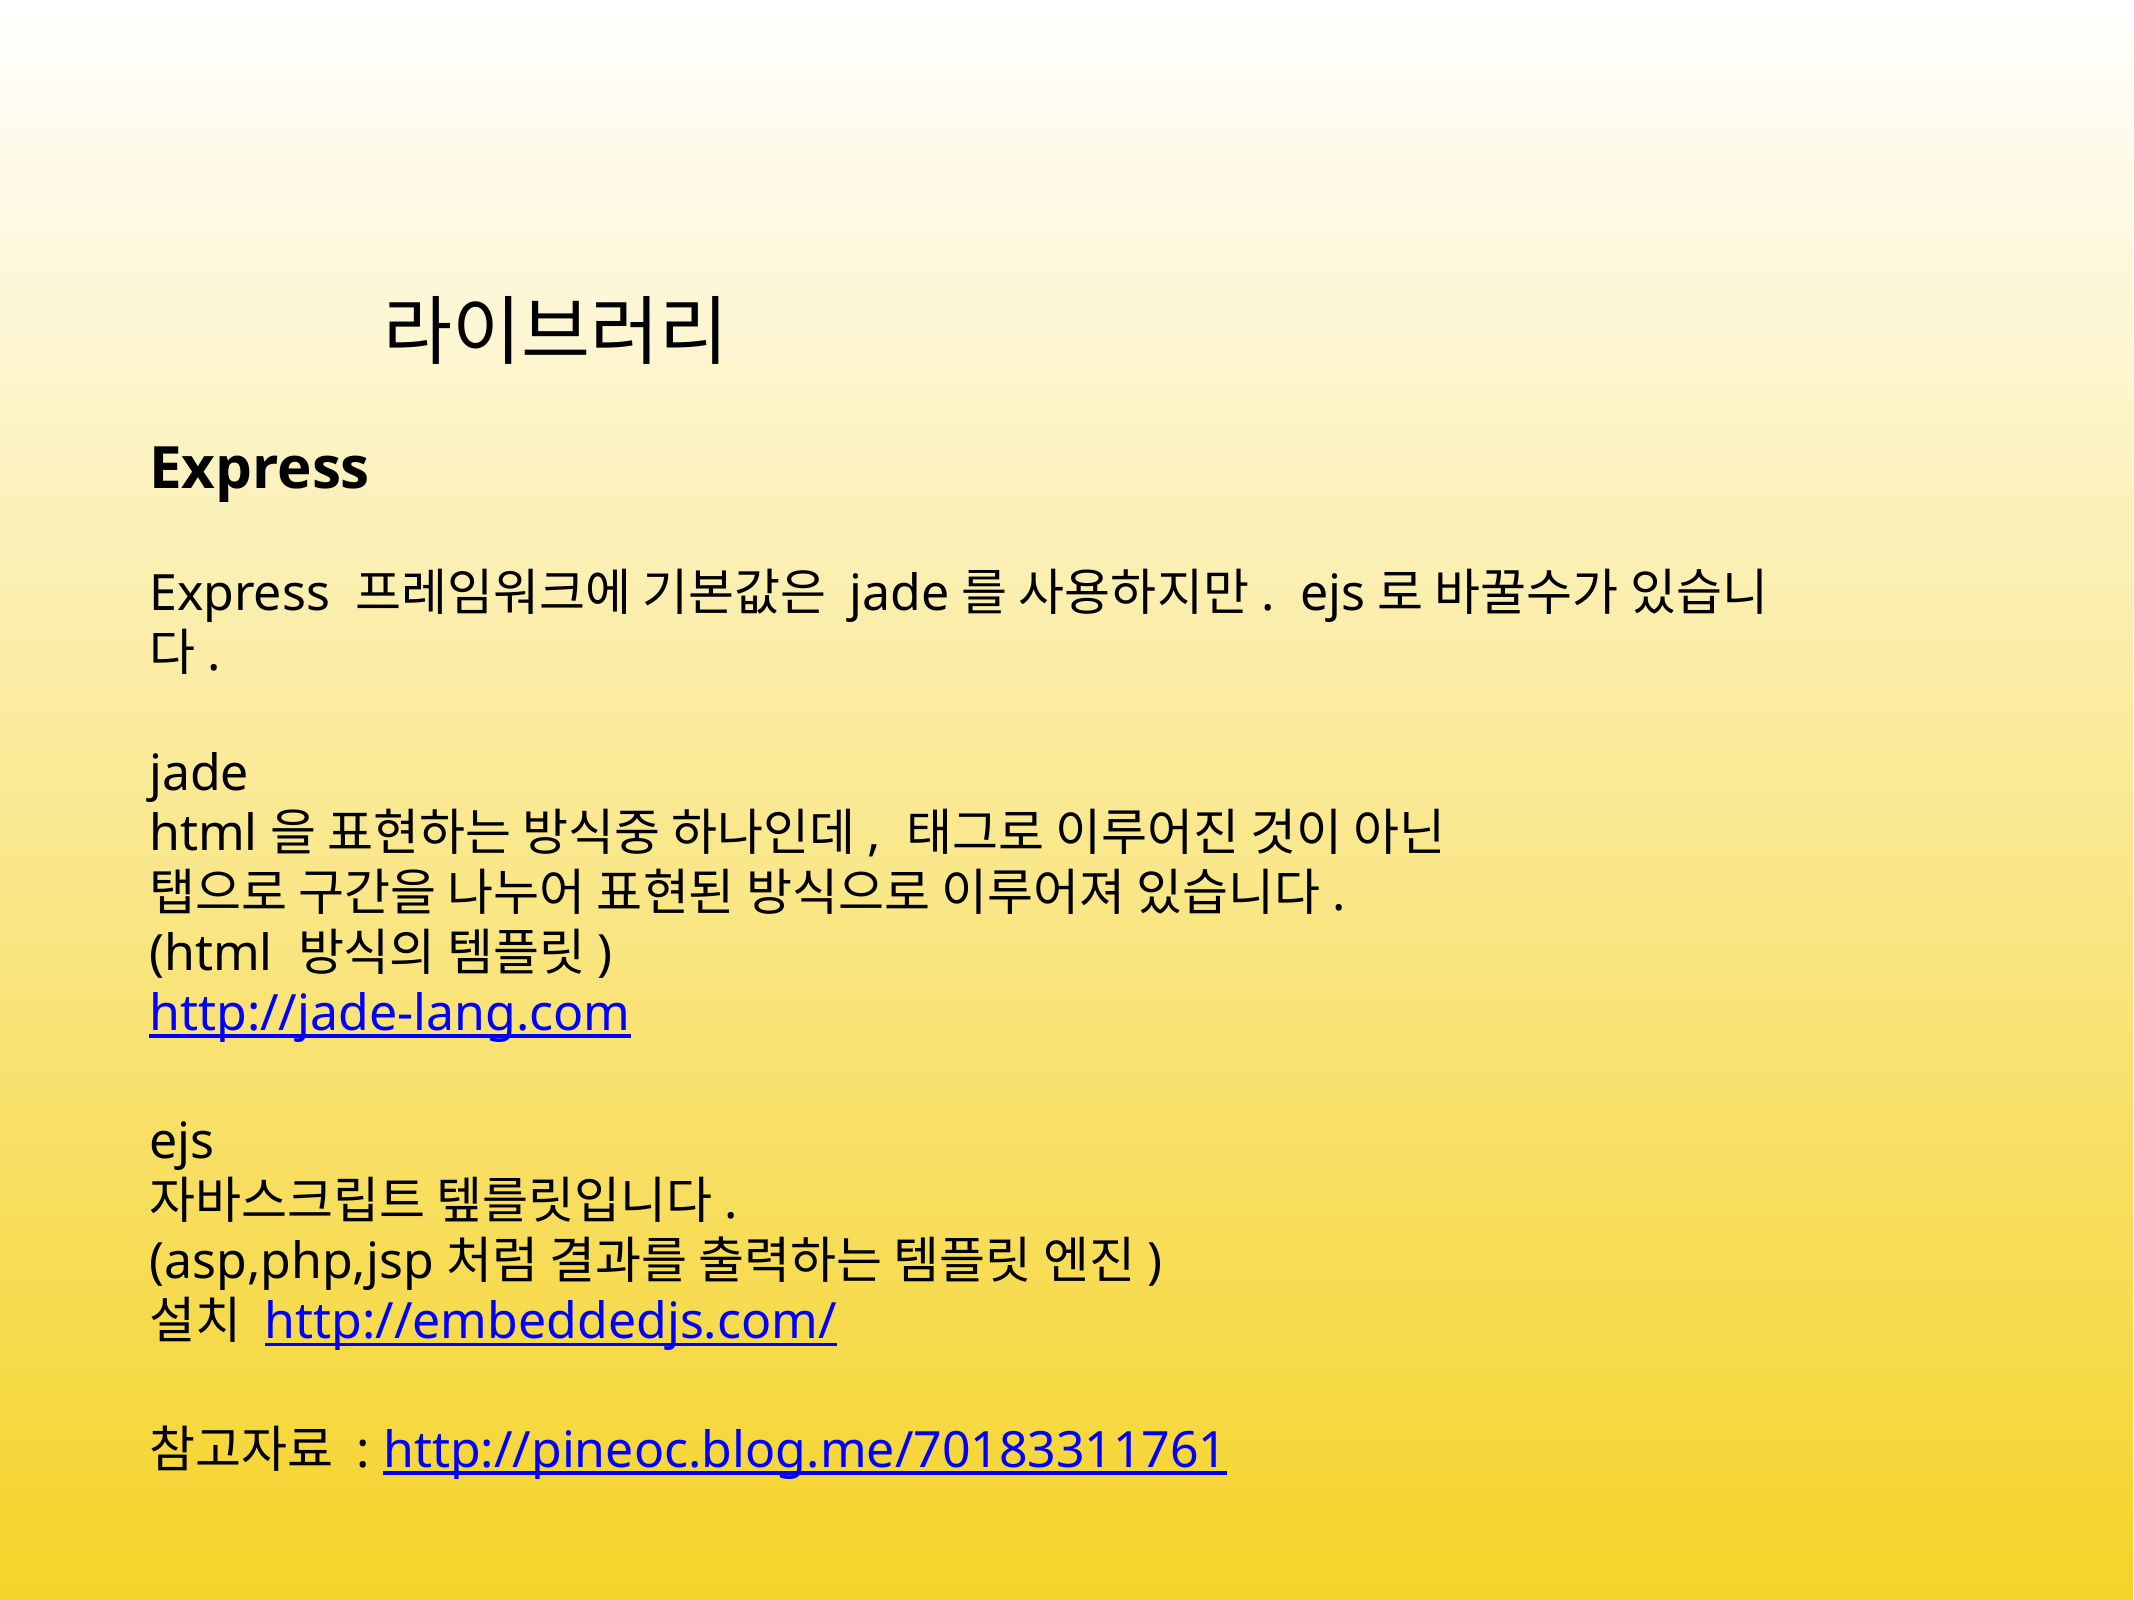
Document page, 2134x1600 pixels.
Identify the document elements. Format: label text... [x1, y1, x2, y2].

text_box 라이브러리 [383, 283, 729, 360]
text_box Express Express 프레임워크에 기본값은 jade를 사용하지만. ejs로 바꿀수가 있습니다. jade html을 표현하는 방식중 하나인데, 태그로 이루어진 것이 아닌 탭으로 구간을 나누어 표현된 방식으로 이루어져 있습니다. (html 방식의 템플릿) http://jade-lang.com ejs 자바스크립트 텦를릿입니다. (asp,php,jsp처럼 결과를 출력하는 템플릿 엔진) 설치 http://embeddedjs.com/ 참고자료 : http://pineoc.blog.me/70183311761 [149, 360, 1822, 1486]
